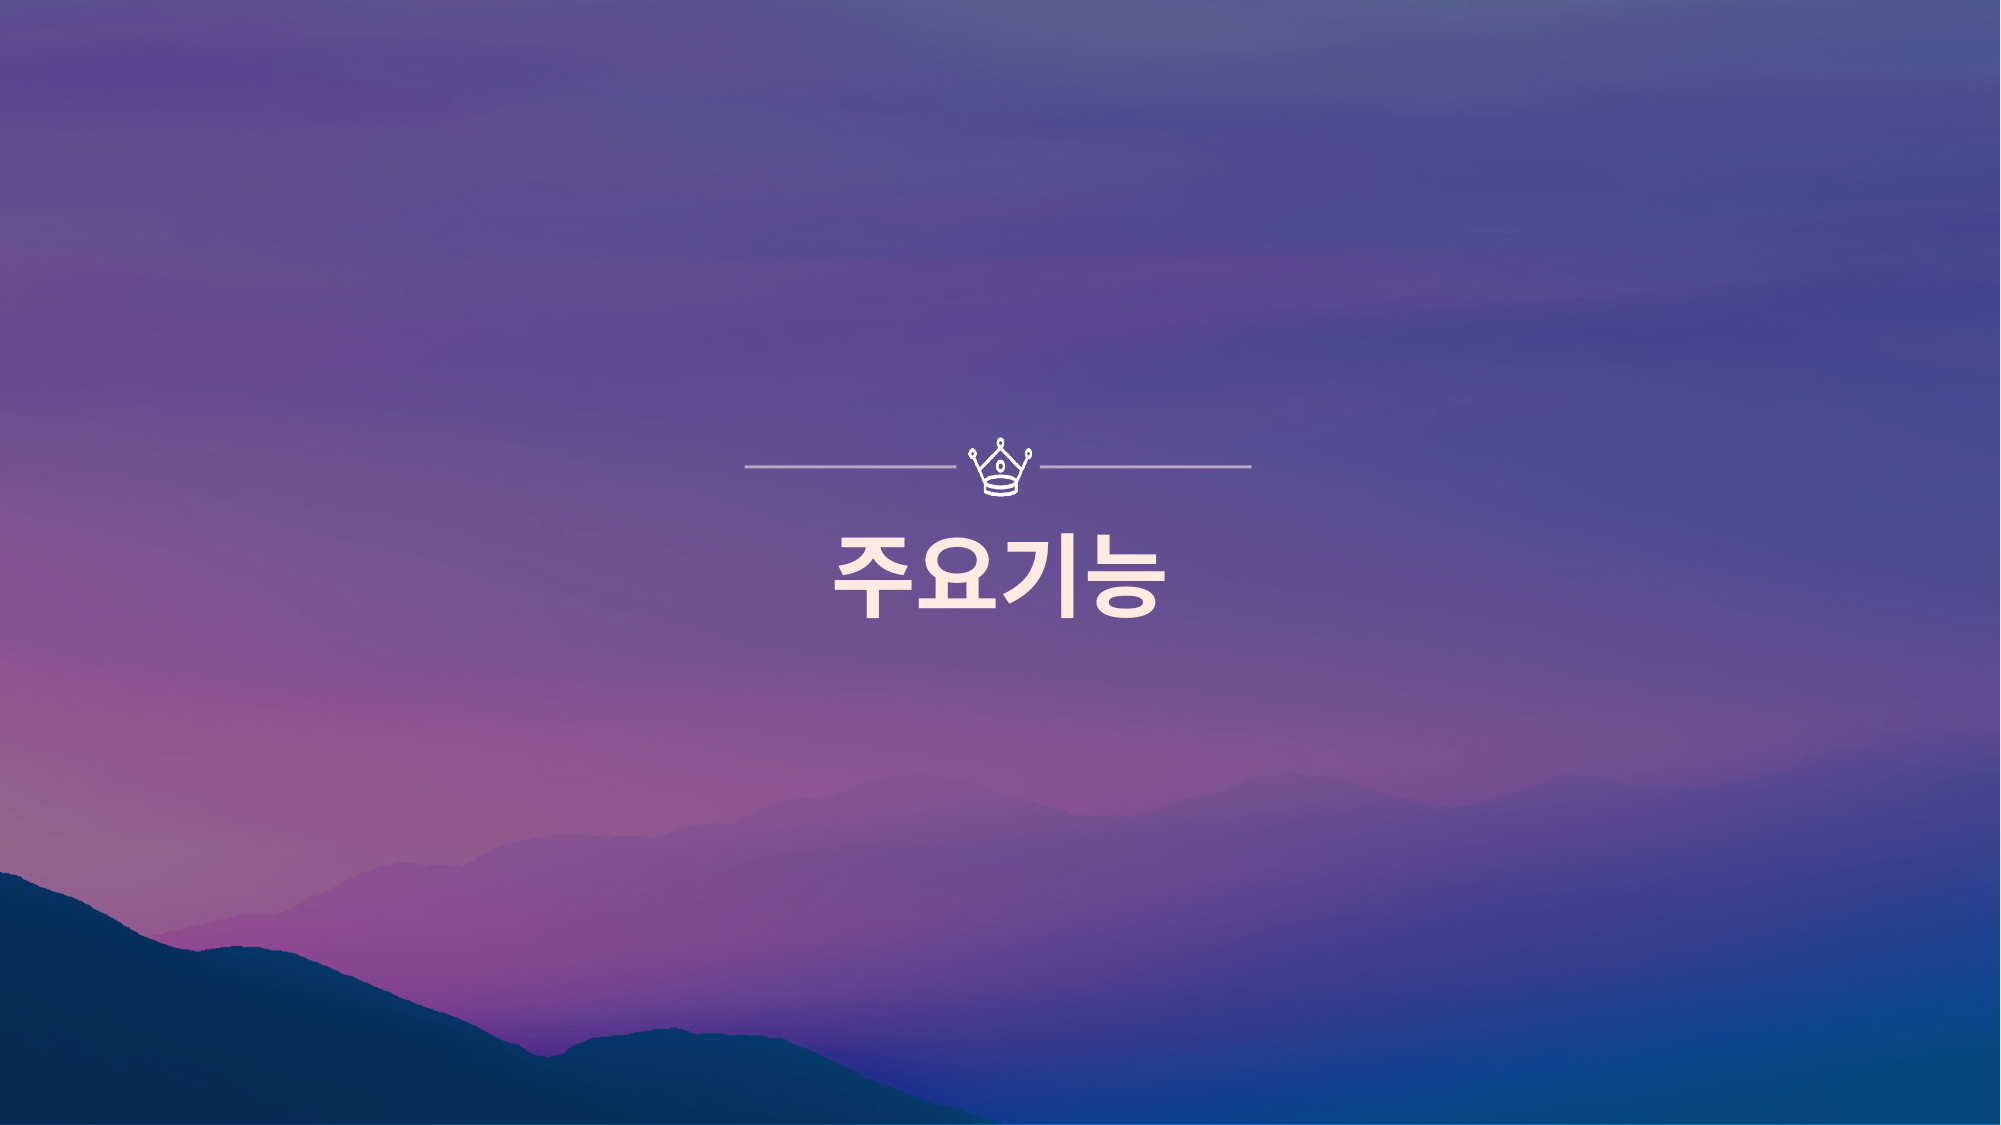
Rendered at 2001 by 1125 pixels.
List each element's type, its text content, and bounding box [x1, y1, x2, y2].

picture [968, 421, 1032, 512]
text_box [0, 0, 2000, 1125]
text_box 주요기능 [816, 511, 1184, 636]
